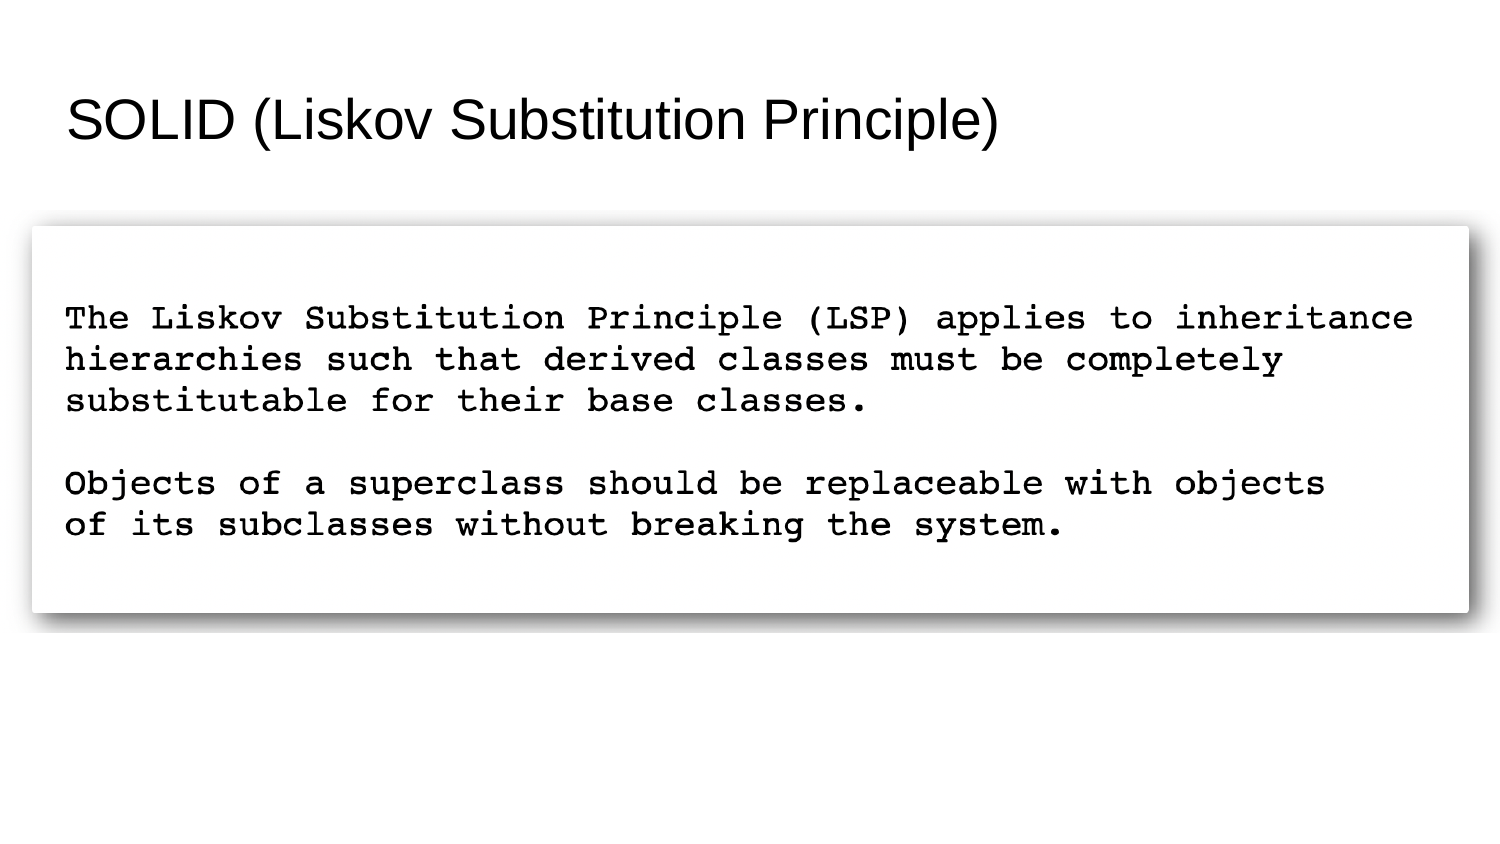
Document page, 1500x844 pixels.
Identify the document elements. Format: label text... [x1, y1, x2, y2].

title SOLID (Liskov Substitution Principle) [51, 72, 1449, 167]
picture [0, 210, 1500, 634]
